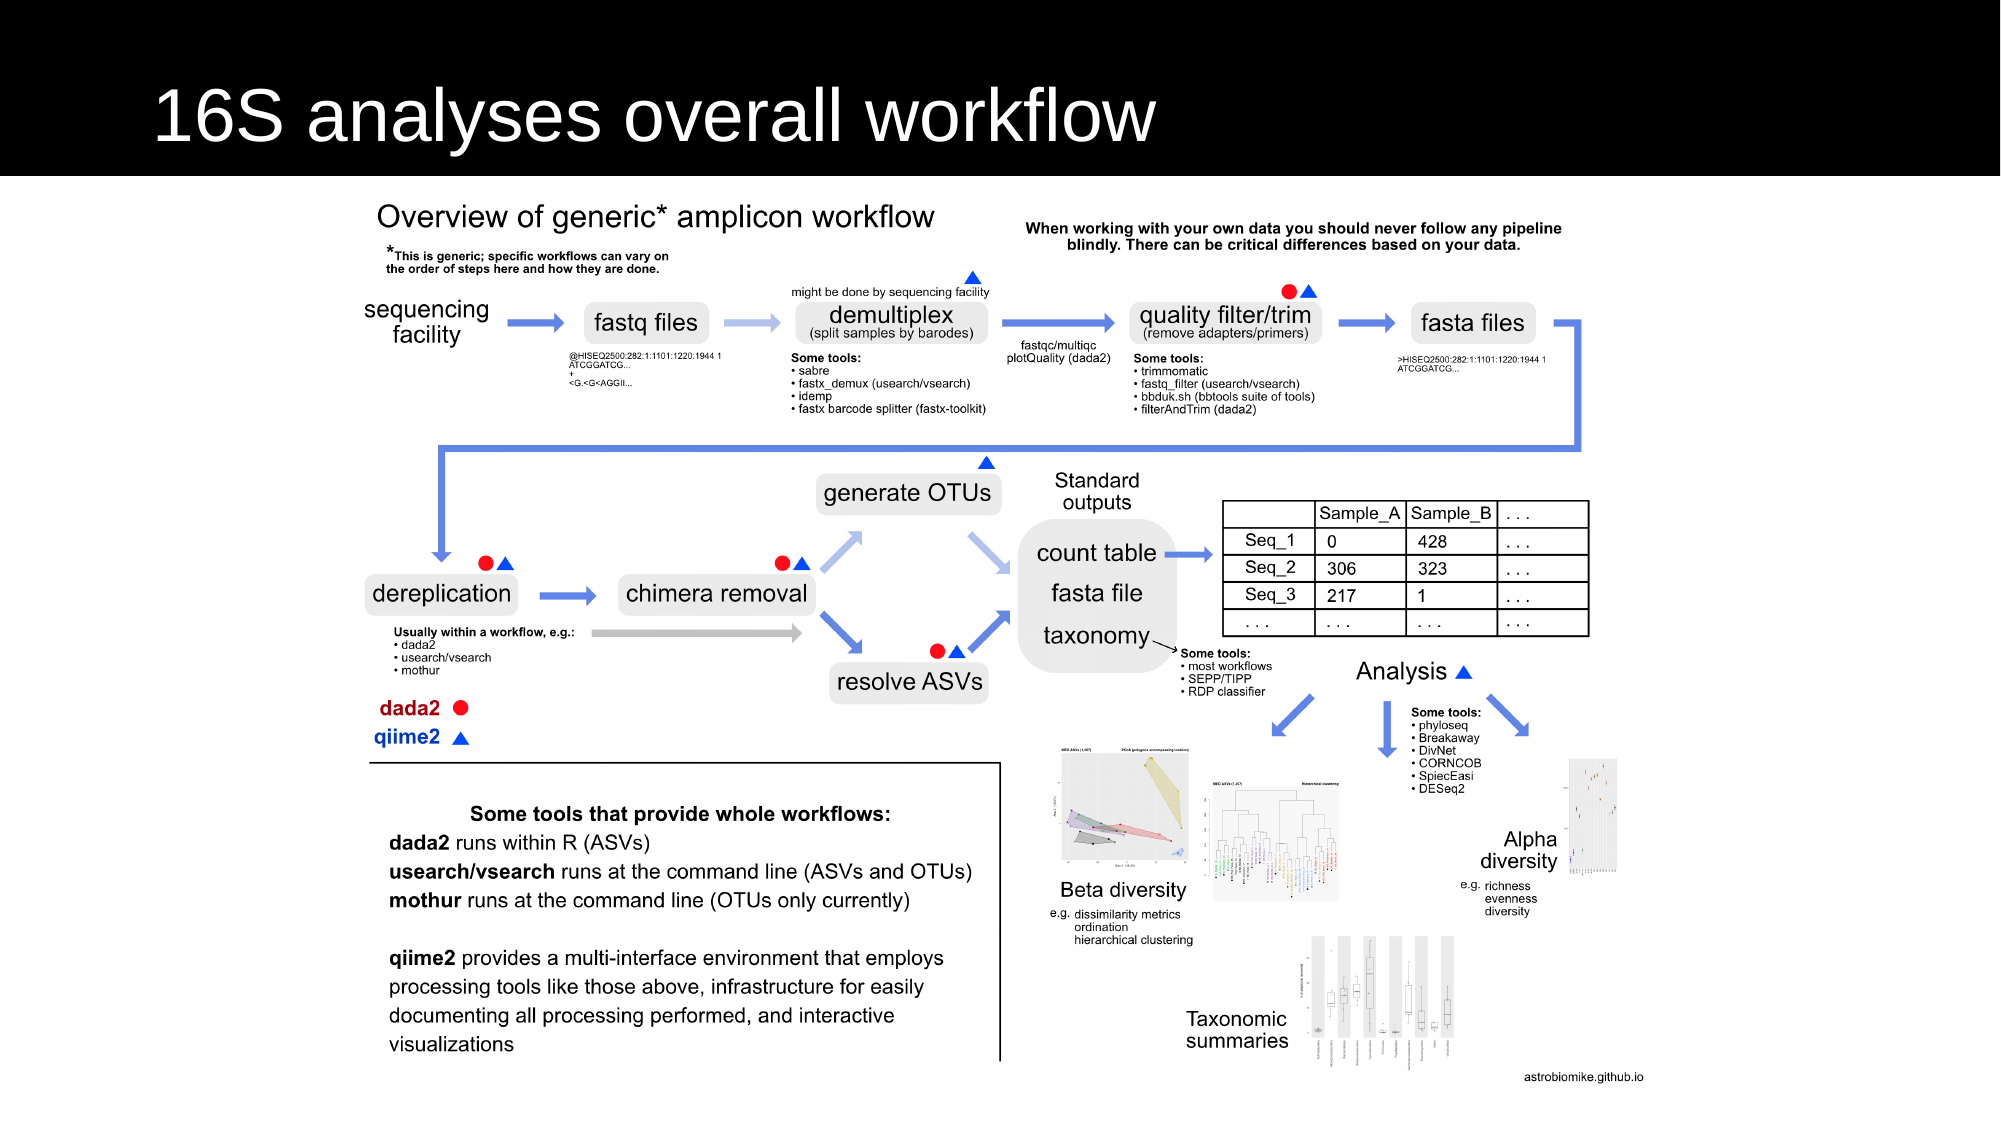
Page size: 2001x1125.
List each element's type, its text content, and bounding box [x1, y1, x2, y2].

picture [353, 188, 1647, 1084]
title 16S analyses overall workflow [137, 59, 1863, 175]
